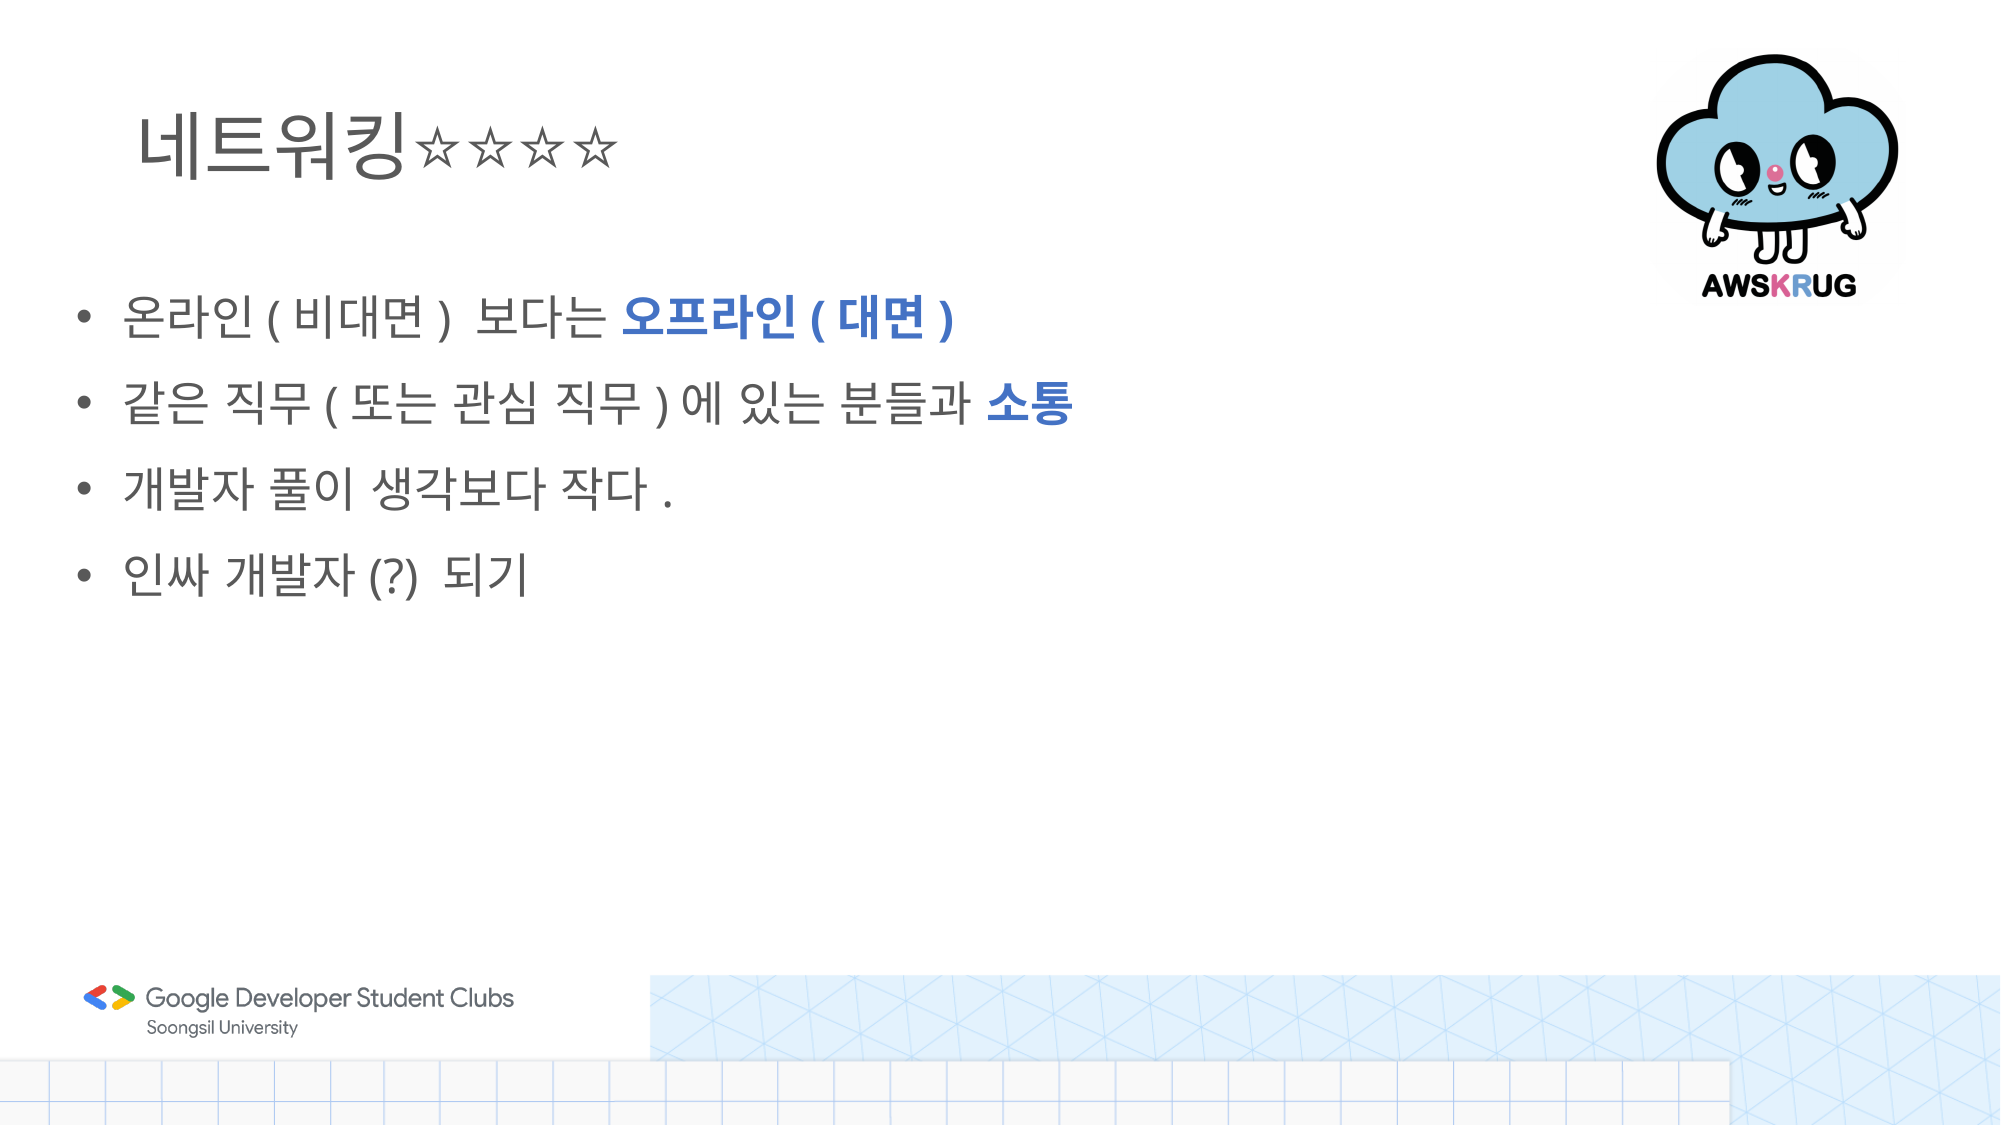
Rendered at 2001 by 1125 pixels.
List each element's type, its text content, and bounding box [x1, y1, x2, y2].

text_box 네트워킹⭐️⭐️⭐️⭐️ [120, 92, 638, 198]
picture [0, 0, 2001, 1125]
text_box 온라인(비대면) 보다는 오프라인(대면) 같은 직무(또는 관심 직무)에 있는 분들과 소통 개발자 풀이 생각보다 작다. 인싸 개발자(?) 되기 [61, 251, 1837, 611]
